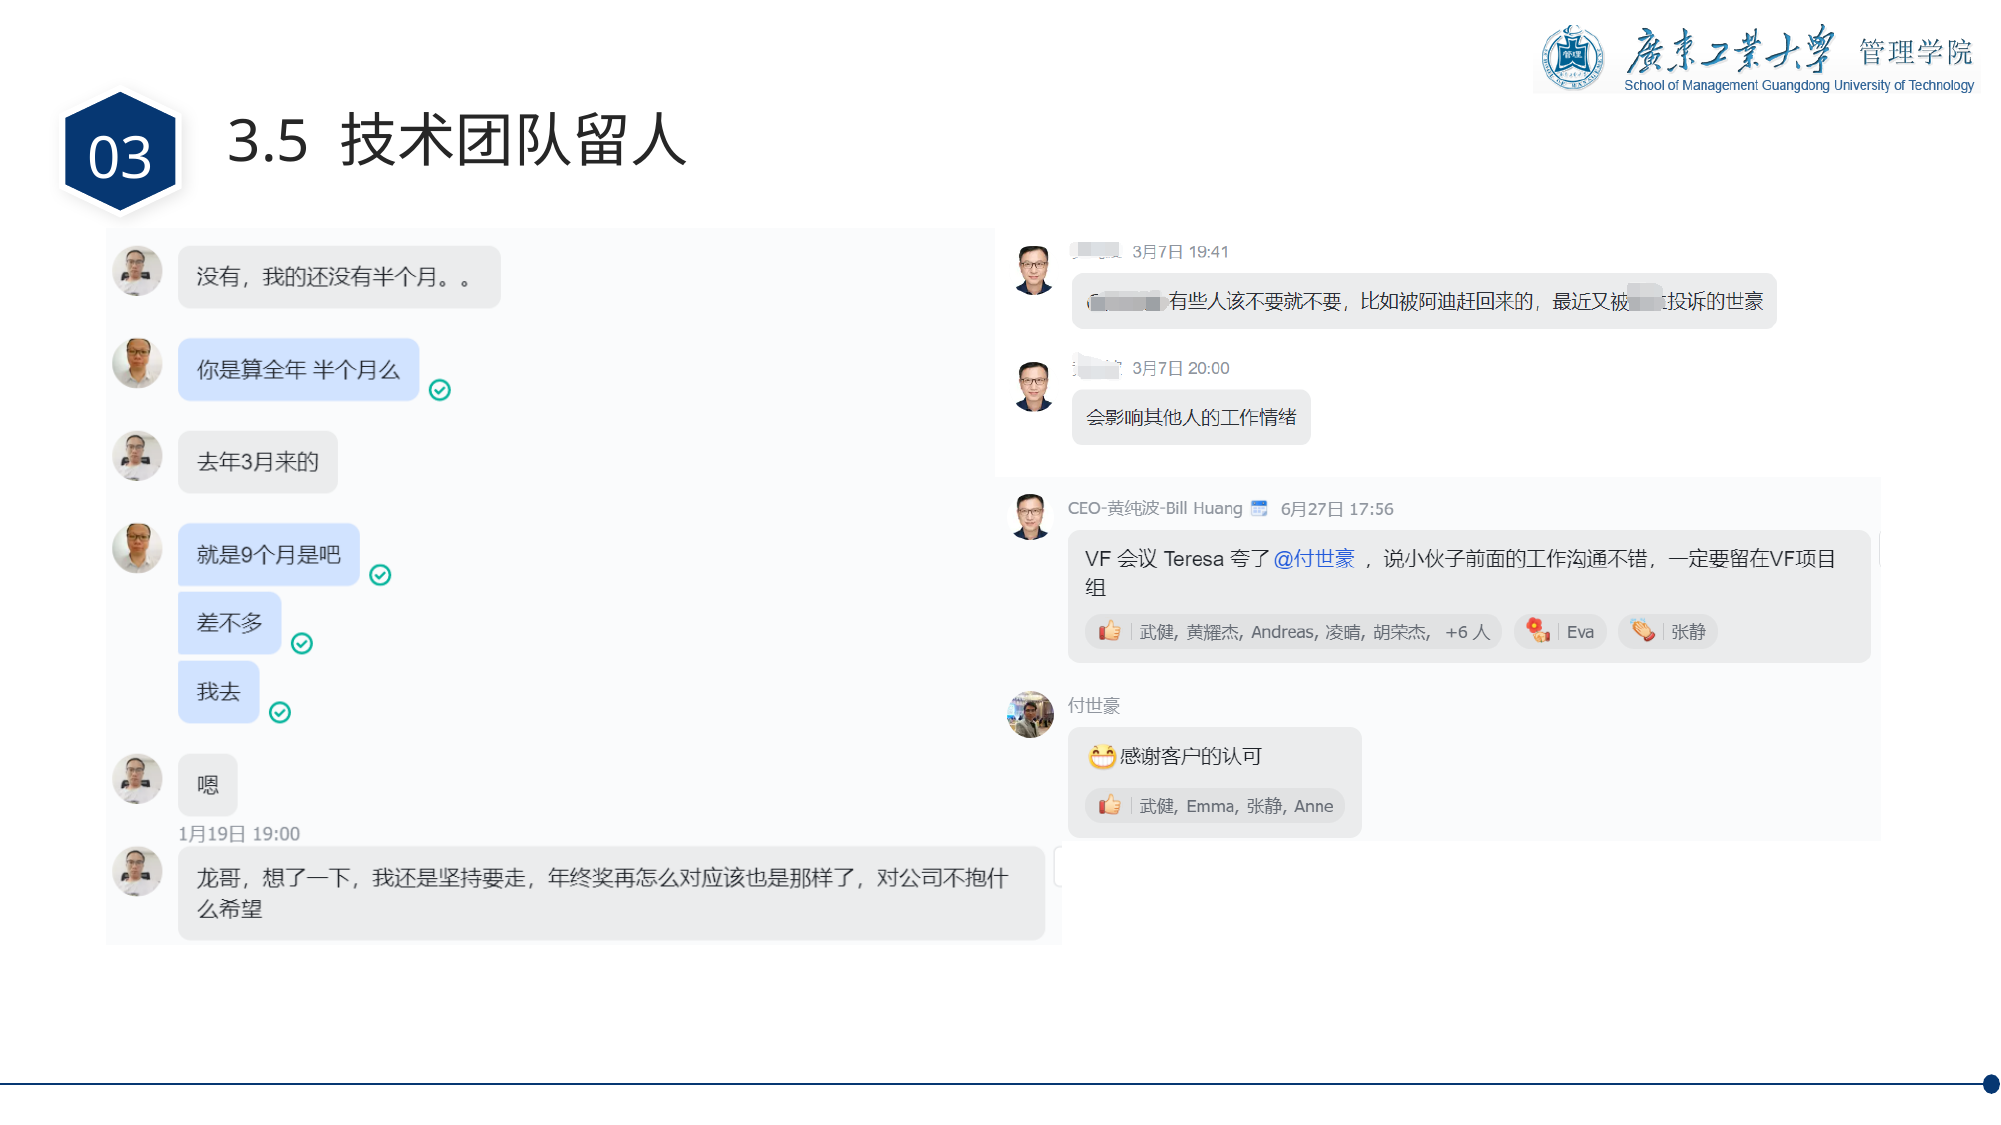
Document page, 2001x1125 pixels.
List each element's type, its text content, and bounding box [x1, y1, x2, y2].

text_box 3.5 技术团队留人 [213, 95, 704, 181]
picture [106, 214, 1901, 945]
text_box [62, 88, 179, 215]
picture [1533, 21, 1981, 94]
